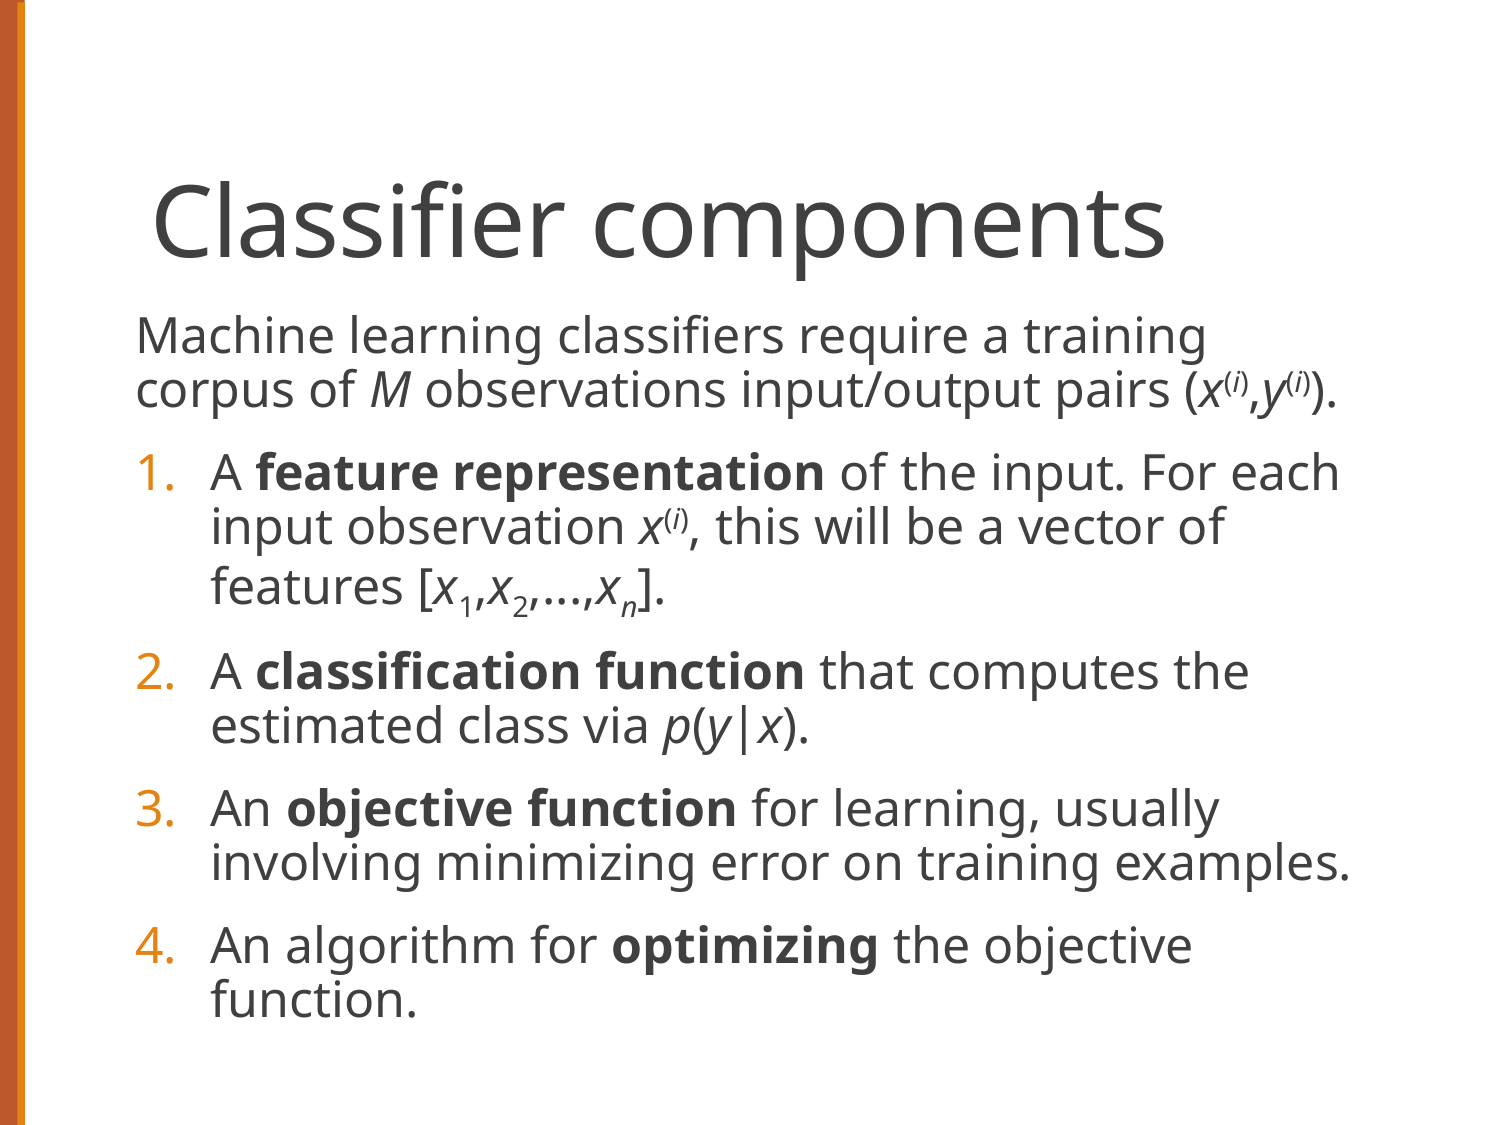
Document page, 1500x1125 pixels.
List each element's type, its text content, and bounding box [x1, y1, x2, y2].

title Classifier components [135, 47, 1373, 285]
